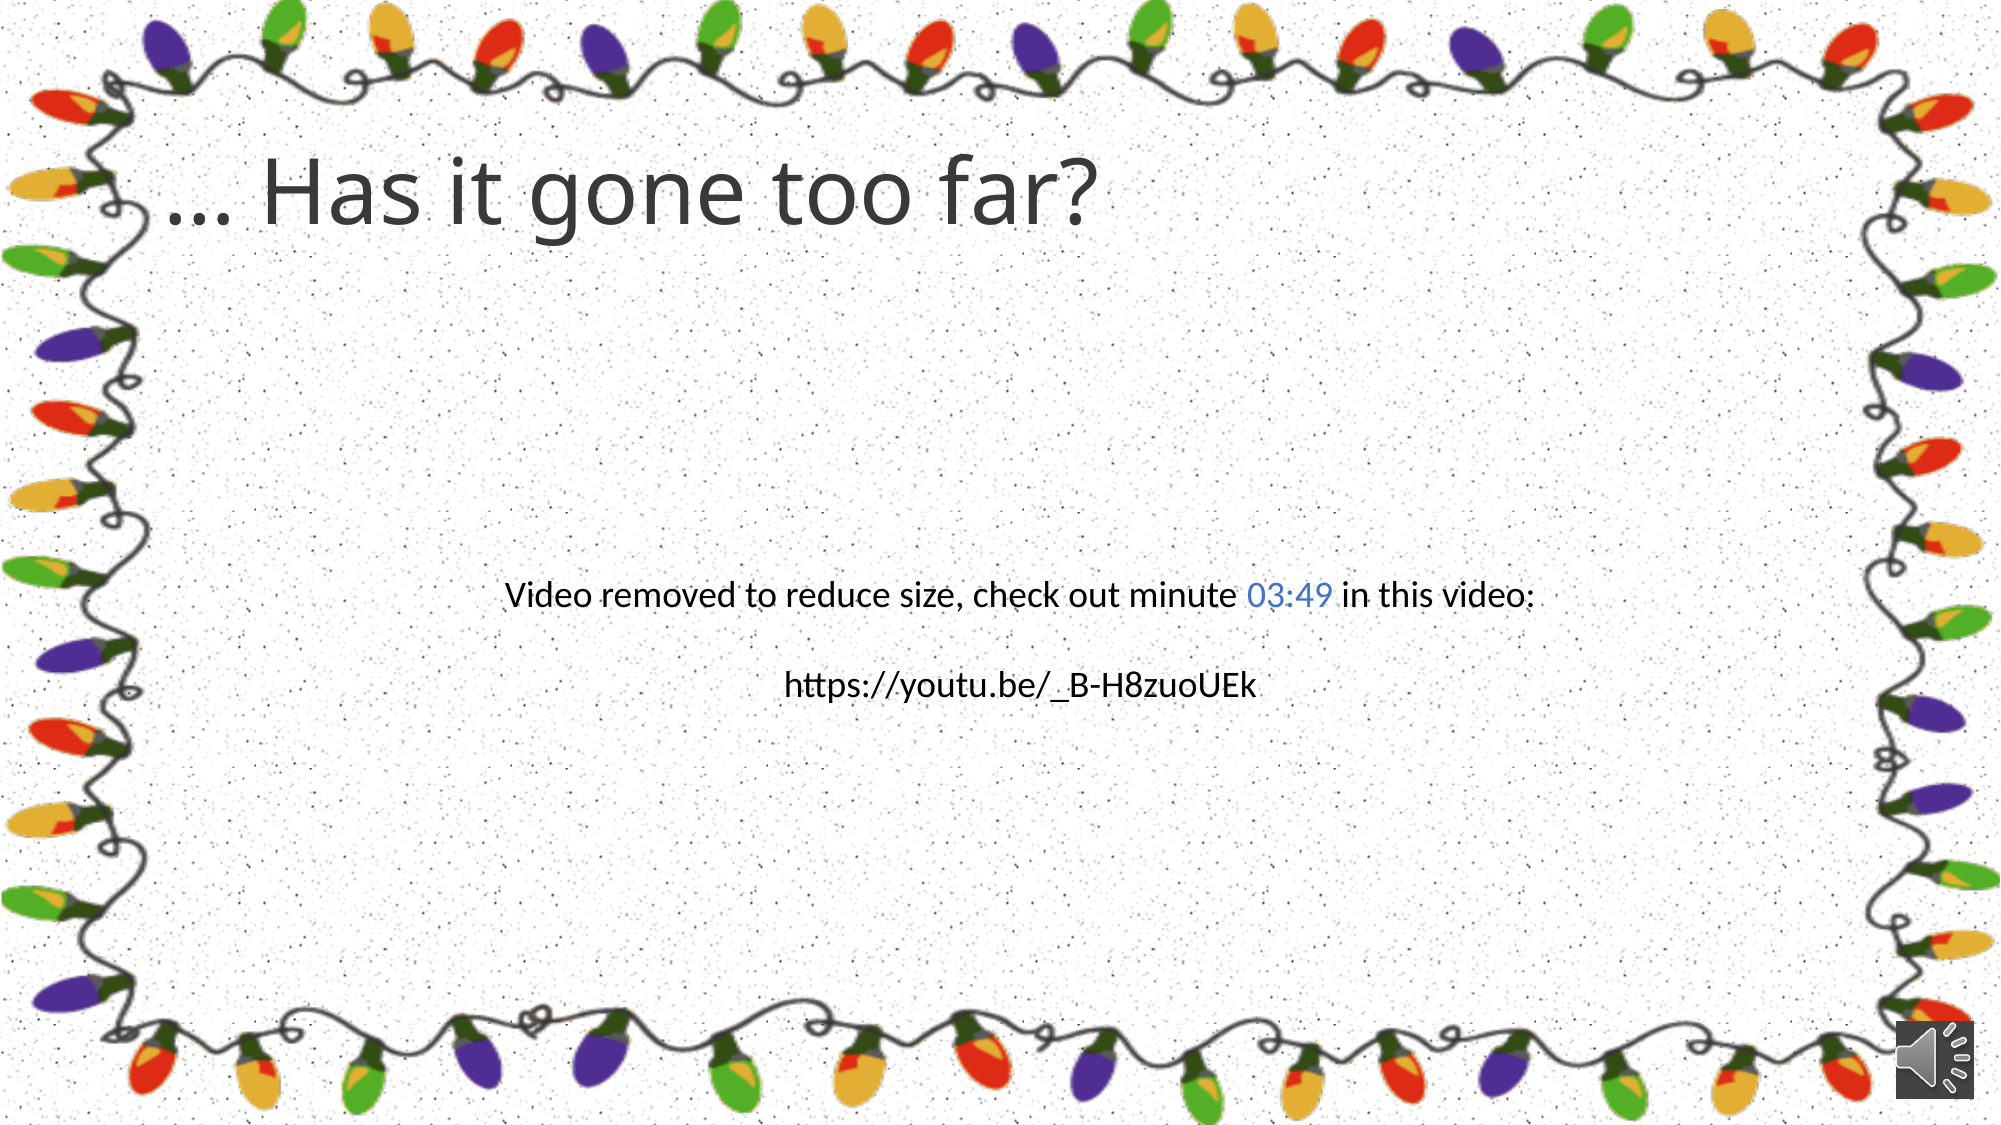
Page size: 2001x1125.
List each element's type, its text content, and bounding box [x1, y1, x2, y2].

text_box Video removed to reduce size, check out minute 03:49 in this video: https://youtu.be/_B-H8zuoUEk [20, 562, 2000, 713]
picture [2, 0, 2001, 1125]
title … Has it gone too far? [148, 111, 1846, 278]
